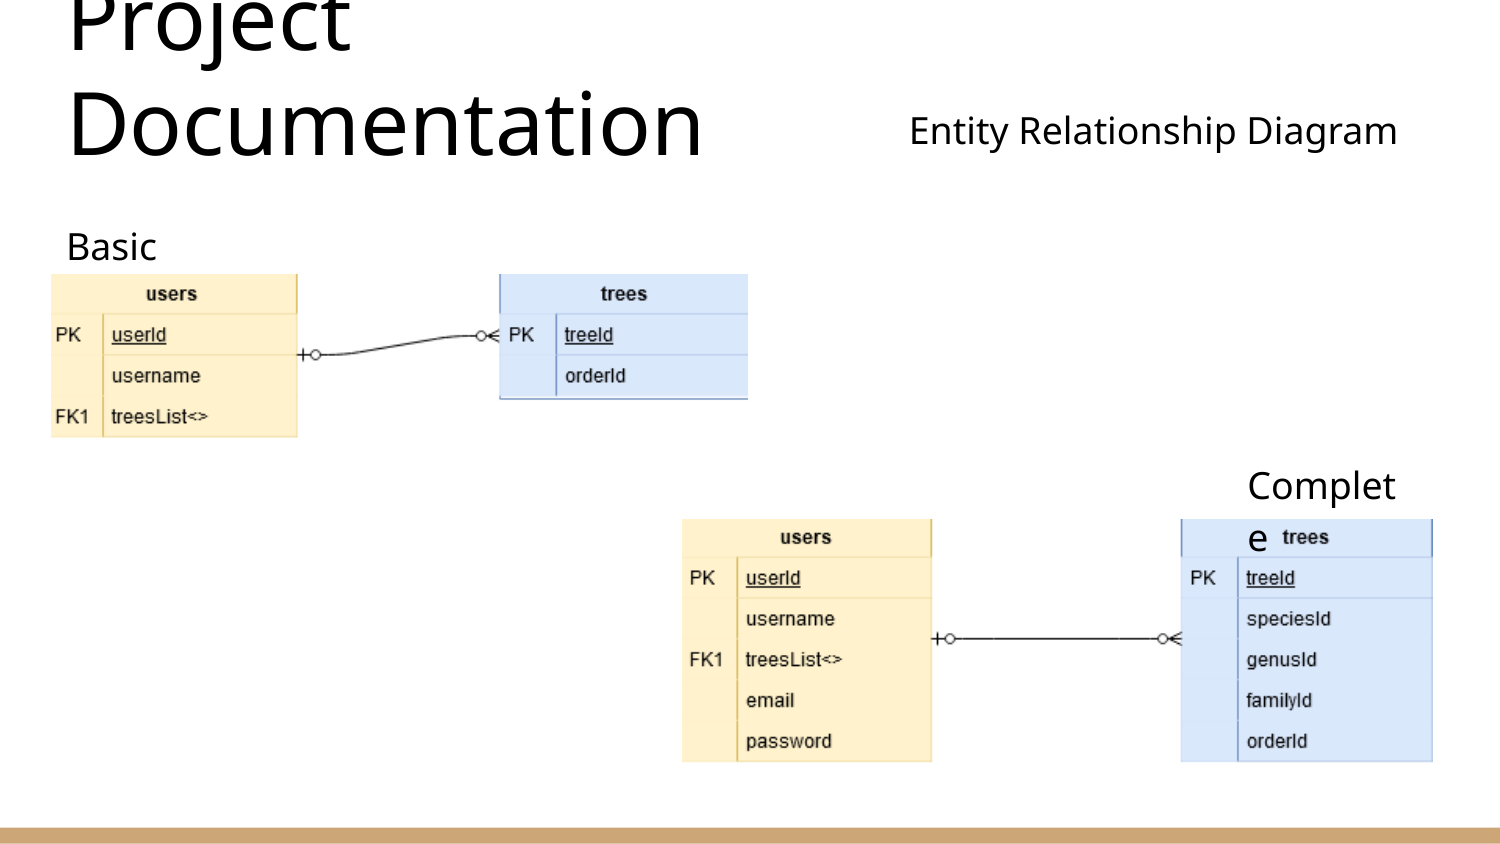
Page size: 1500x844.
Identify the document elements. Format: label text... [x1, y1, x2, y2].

list Complete [1232, 440, 1433, 518]
picture [682, 519, 1433, 767]
title Project Documentation [51, 51, 864, 189]
text_box Entity Relationship Diagram [893, 85, 1448, 155]
list Basic [51, 200, 444, 273]
picture [50, 274, 749, 441]
